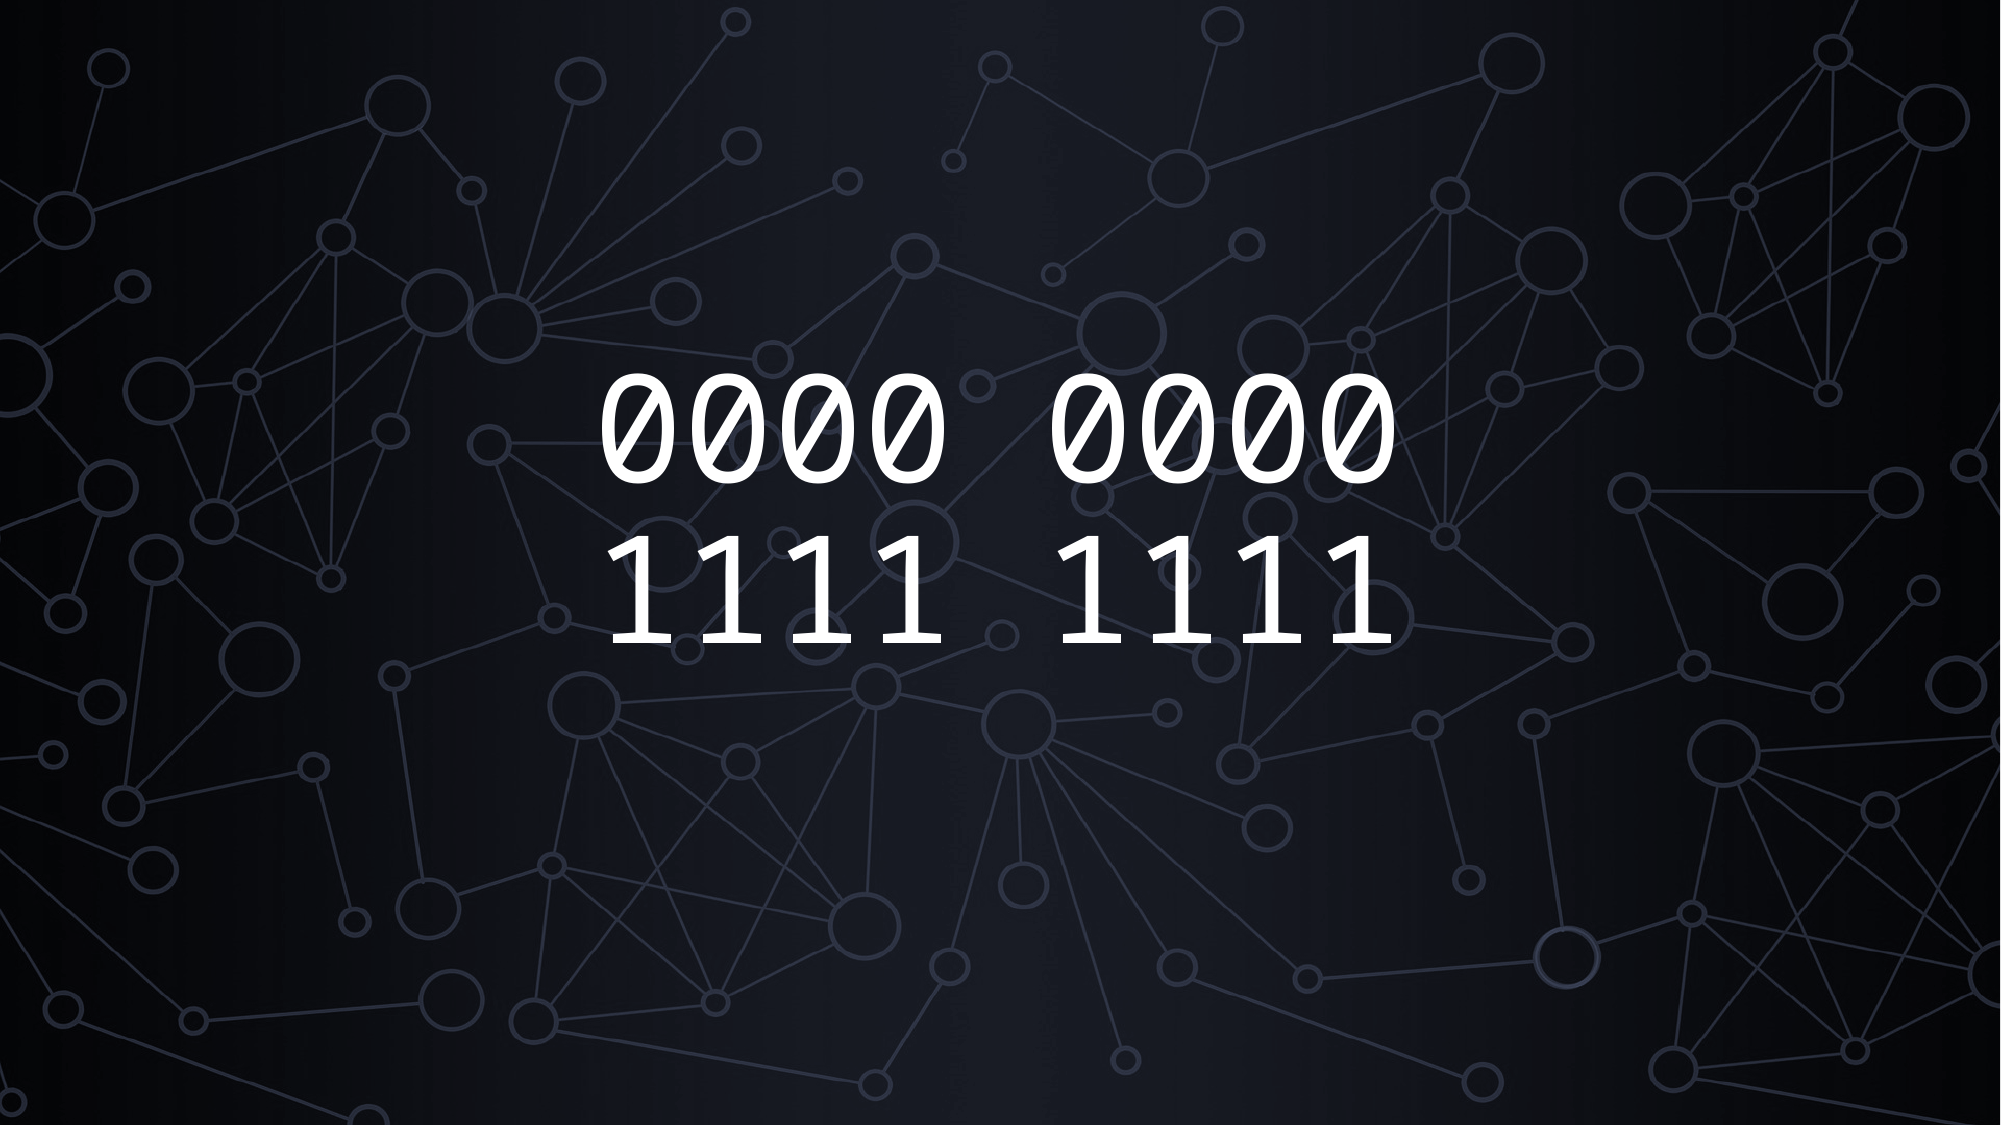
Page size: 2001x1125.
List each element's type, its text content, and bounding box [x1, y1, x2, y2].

title 0000 0000 1111 1111 [136, 280, 1862, 749]
